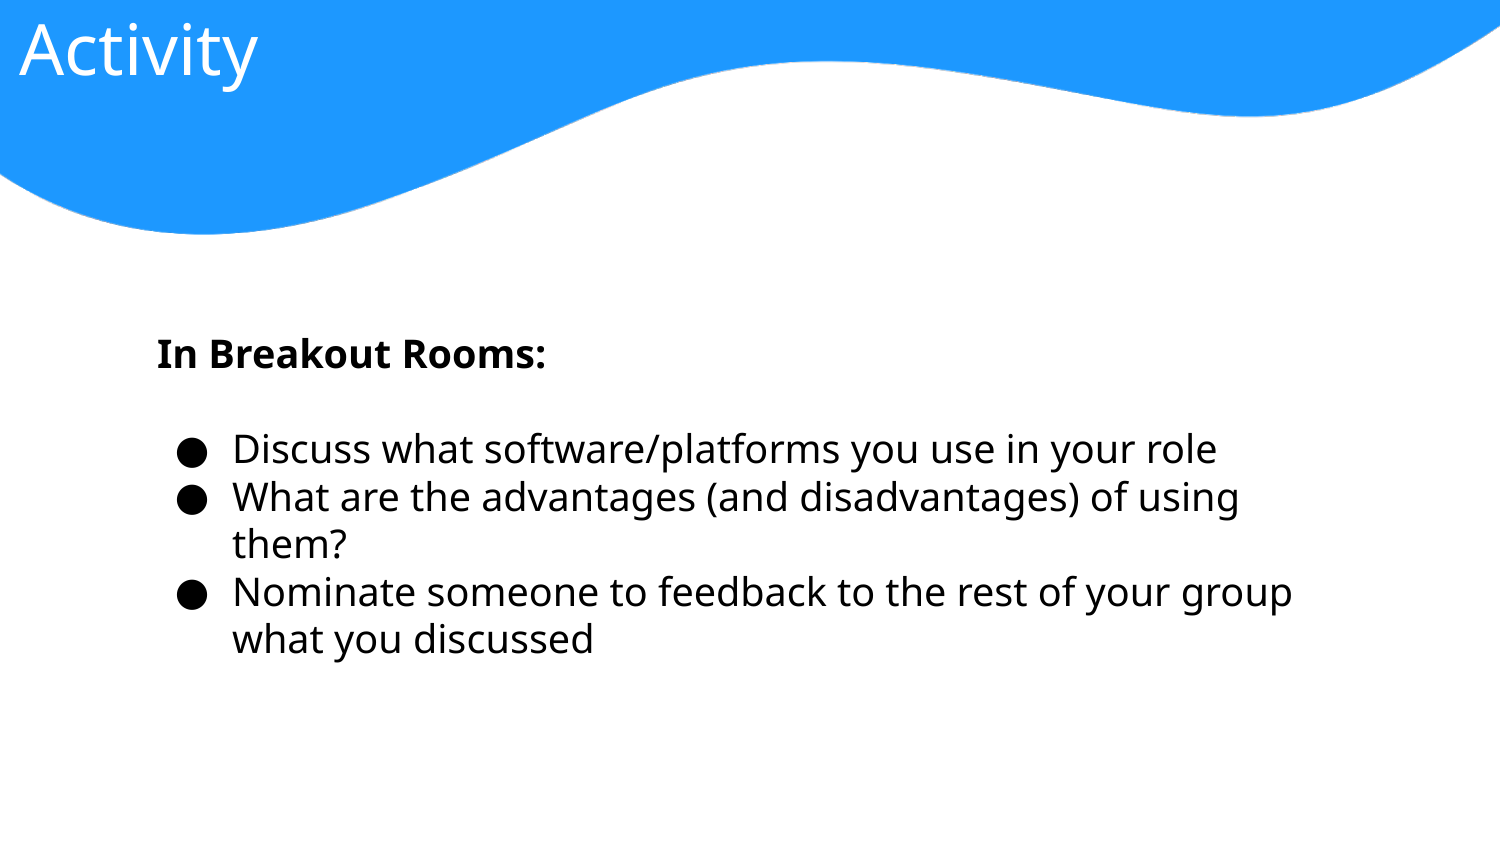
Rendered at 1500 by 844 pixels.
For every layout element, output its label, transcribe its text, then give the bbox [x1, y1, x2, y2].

picture [0, 0, 1500, 235]
text_box In Breakout Rooms: Discuss what software/platforms you use in your role What are the advantages (and disadvantages) of using them? Nominate someone to feedback to the rest of your group what you discussed [142, 314, 1372, 686]
text_box Activity [9, 0, 450, 142]
